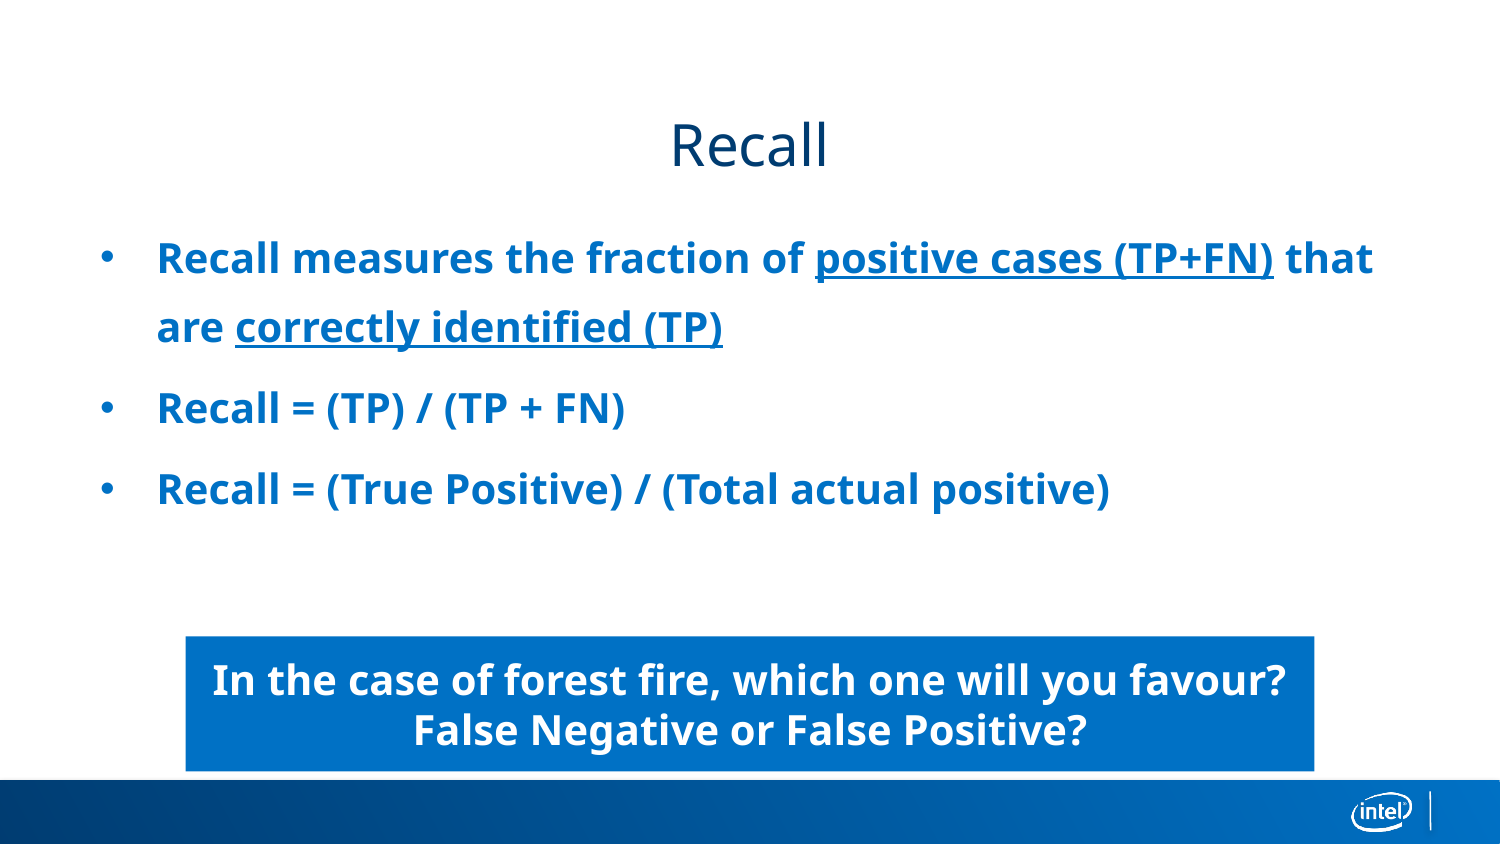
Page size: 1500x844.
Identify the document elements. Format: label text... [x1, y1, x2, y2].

text_box In the case of forest fire, which one will you favour? False Negative or False Positive? [185, 636, 1315, 772]
list Recall measures the fraction of positive cases (TP+FN) that are correctly identified (TP) Recall = (TP) / (TP + FN) Recall = (True Positive) / (Total actual positive) [74, 197, 1425, 760]
title Recall [74, 50, 1425, 194]
picture [1351, 792, 1412, 832]
